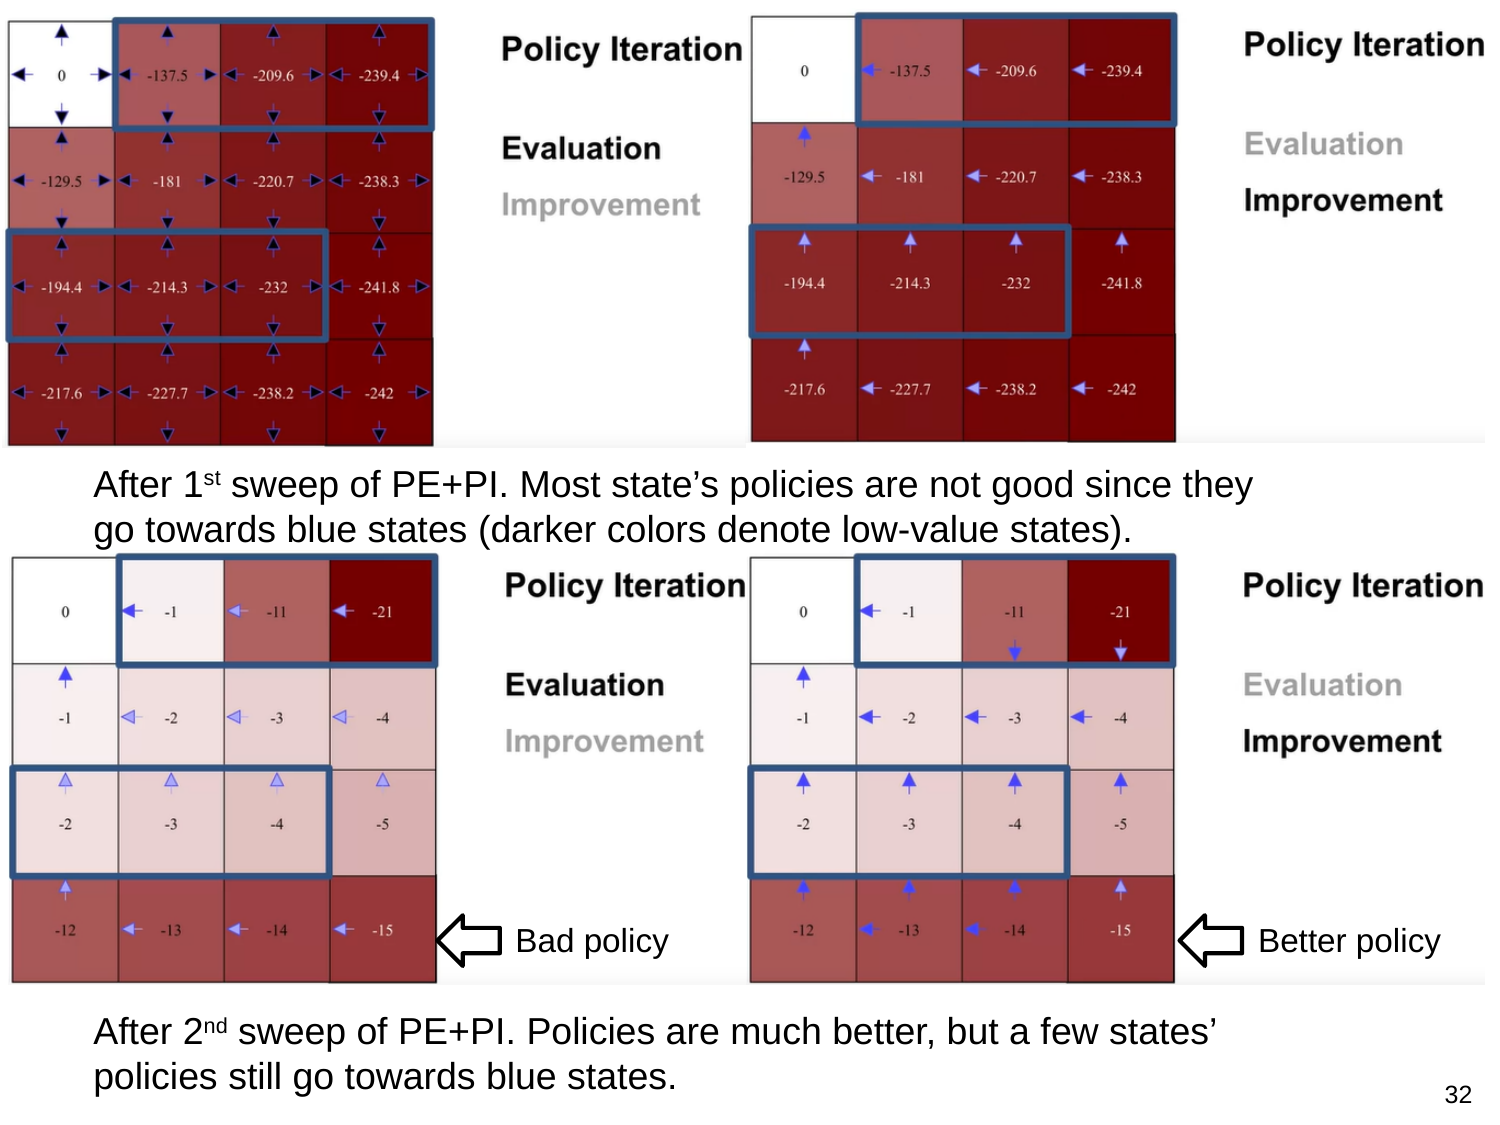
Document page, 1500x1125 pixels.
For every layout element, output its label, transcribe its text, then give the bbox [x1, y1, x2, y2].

picture [8, 549, 1486, 985]
slide_number 32 [1137, 1070, 1488, 1112]
text_box After 2nd sweep of PE+PI. Policies are much better, but a few states’ policies still go towards blue states. [78, 1000, 1300, 1105]
text_box After 1st sweep of PE+PI. Most state’s policies are not good since they go towards blue states (darker colors denote low-value states). [78, 452, 1300, 548]
picture [2, 8, 1486, 448]
